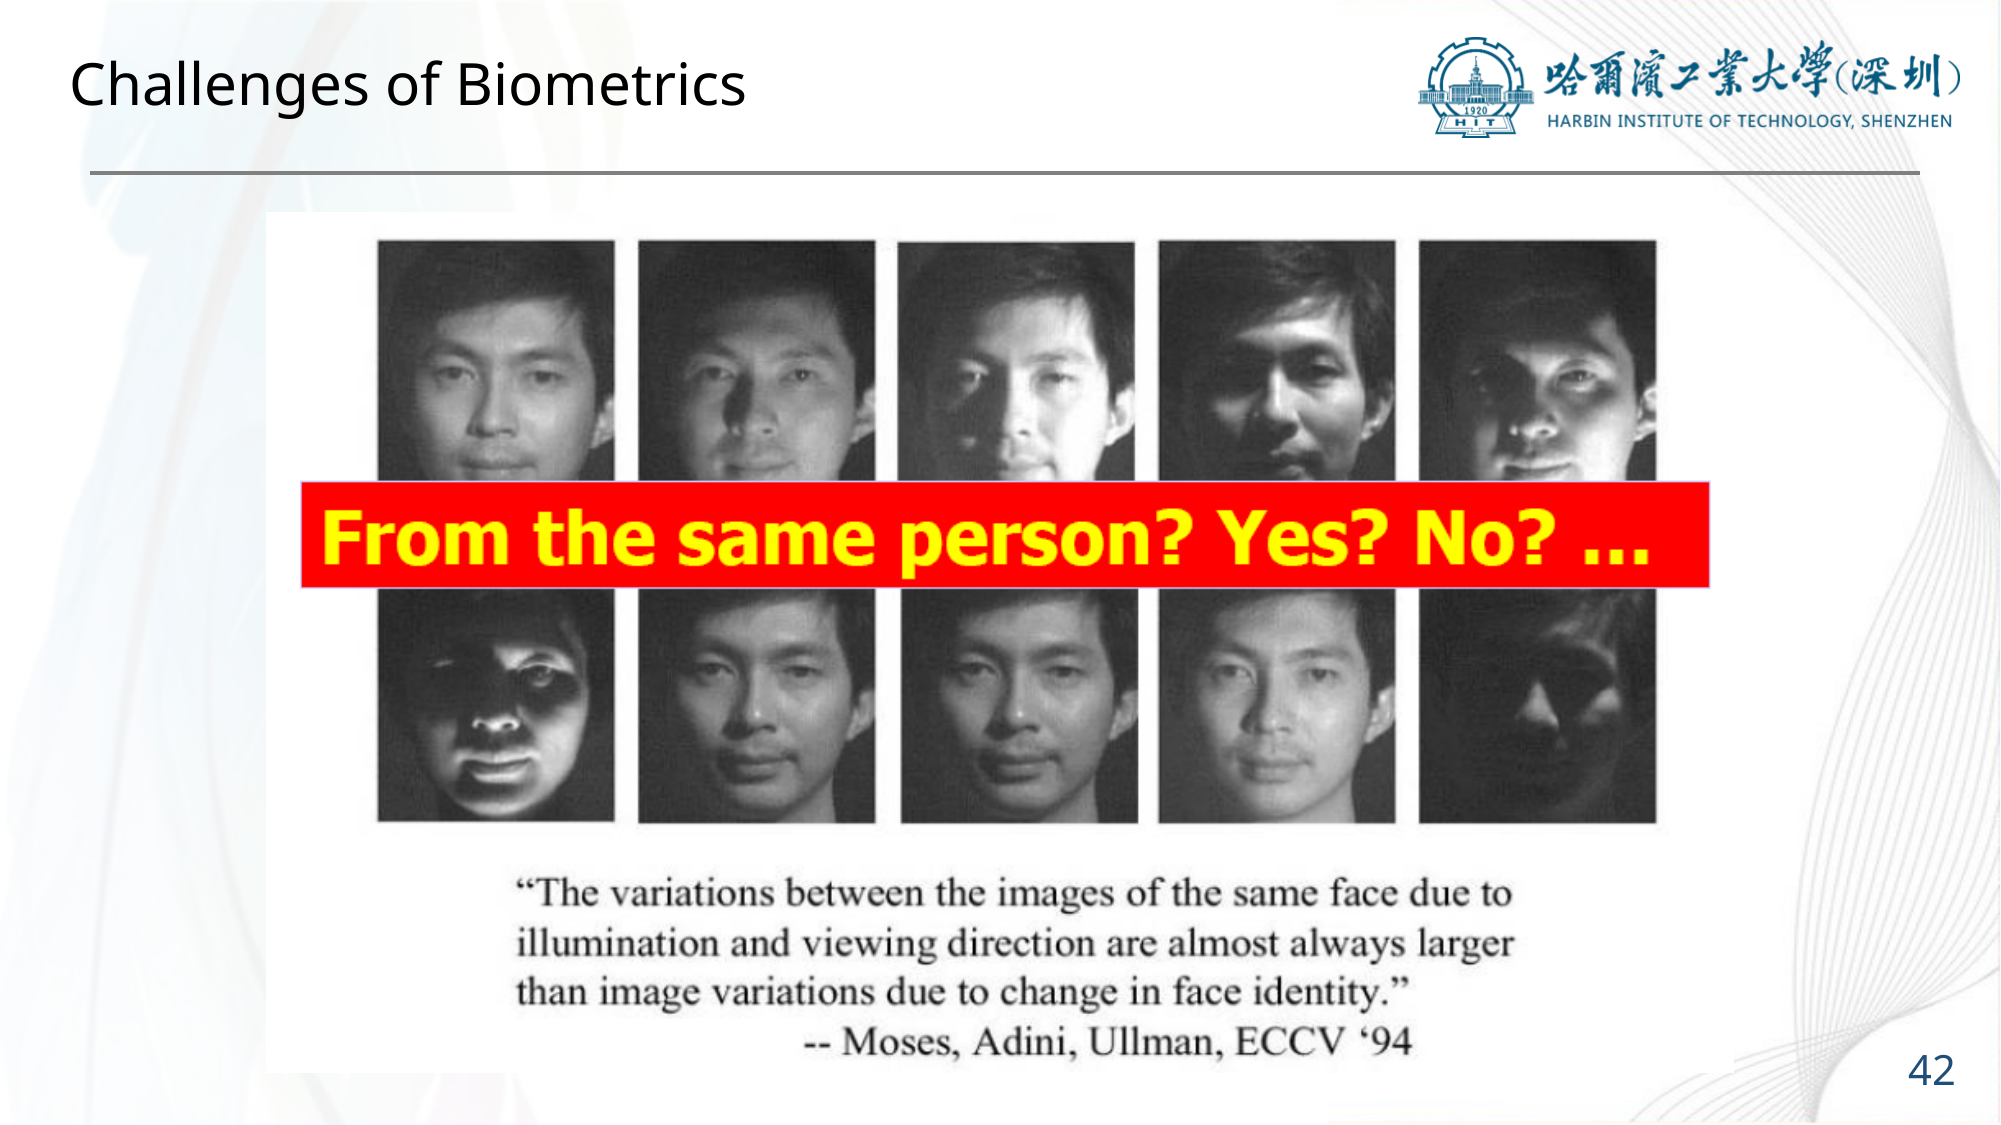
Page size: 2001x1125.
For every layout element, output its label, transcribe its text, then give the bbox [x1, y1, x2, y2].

slide_number 42 [1521, 1042, 1972, 1103]
picture [0, 0, 2001, 1125]
title Challenges of Biometrics [54, 0, 1385, 174]
